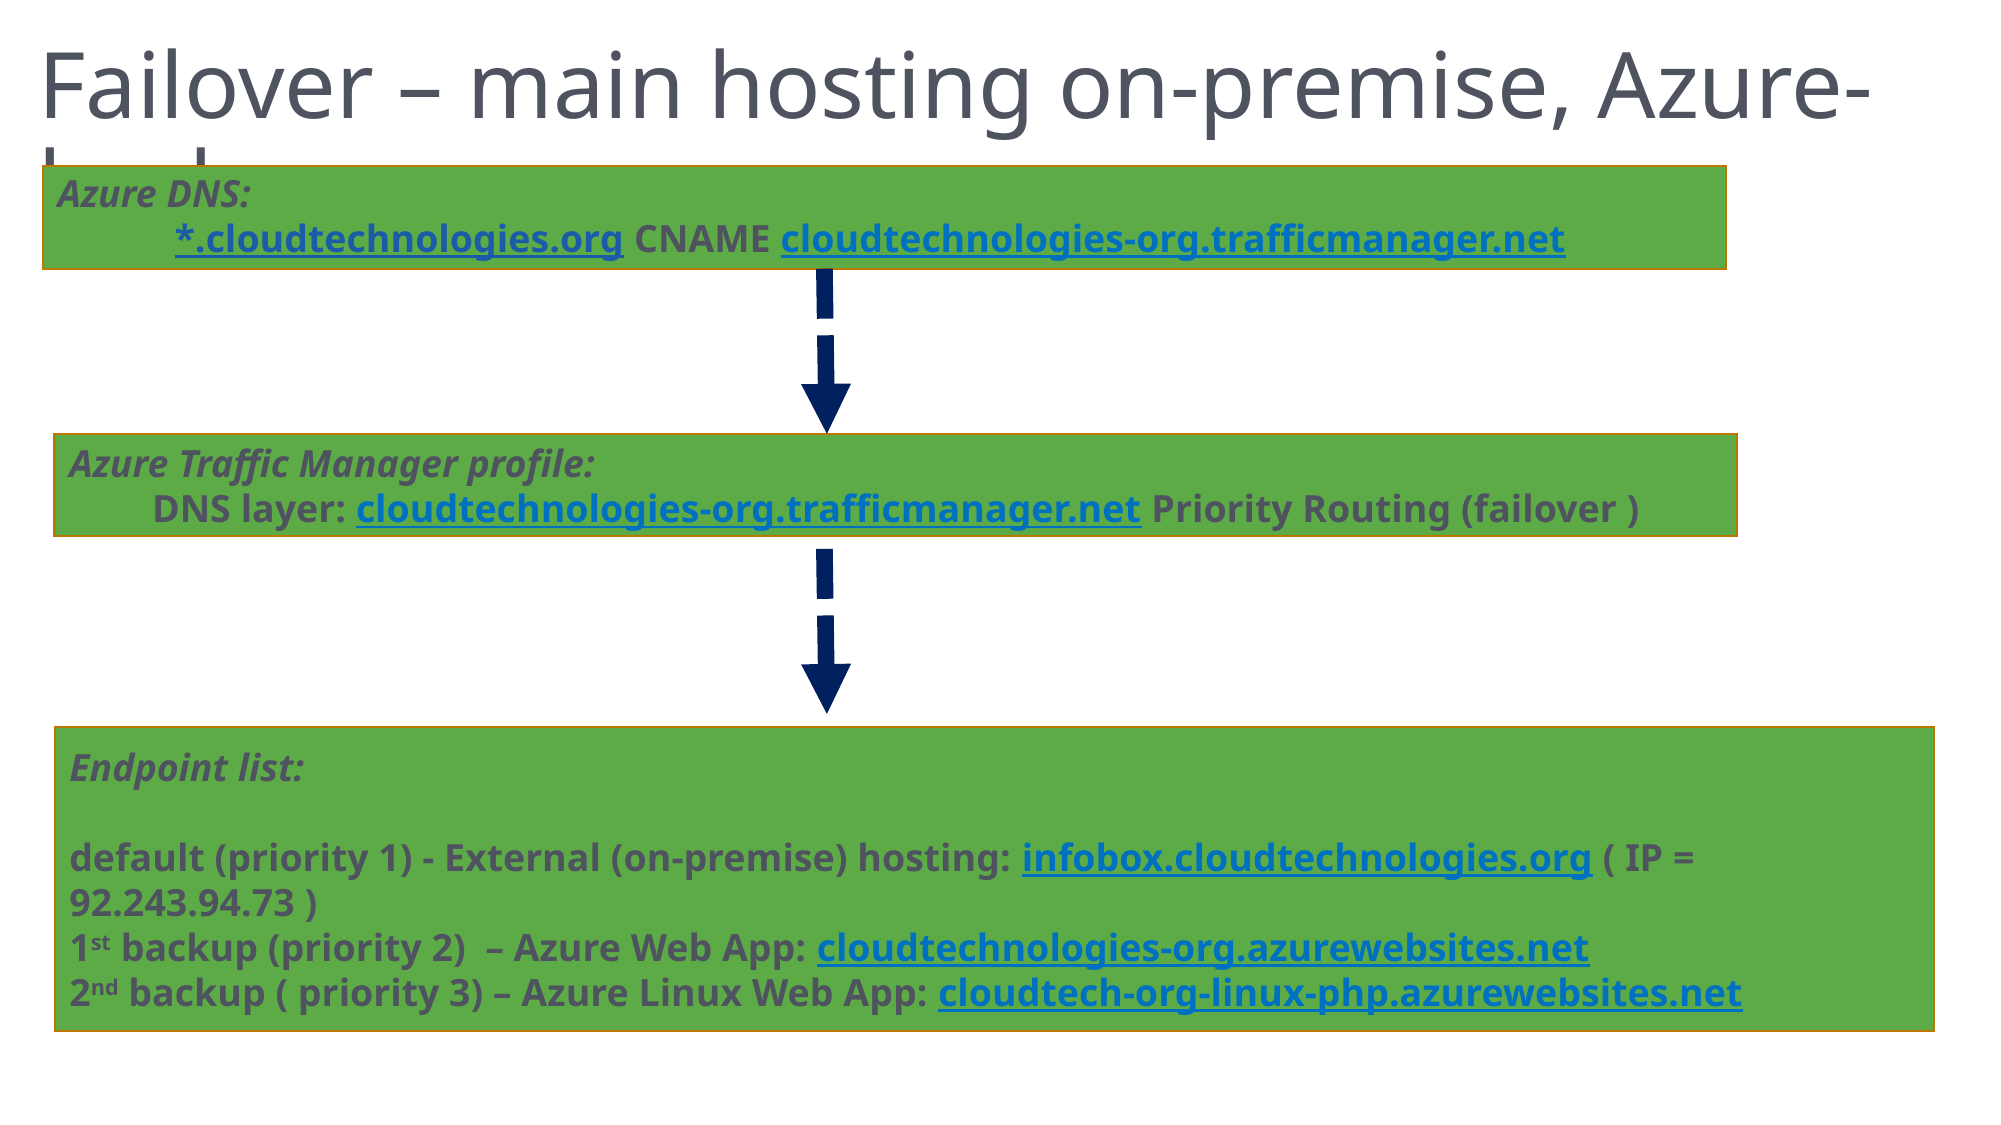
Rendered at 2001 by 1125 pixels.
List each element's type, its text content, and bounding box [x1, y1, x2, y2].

text_box Endpoint list: default (priority 1) - External (on-premise) hosting: infobox.cloudtechnologies.org ( IP = 92.243.94.73 ) 1st backup (priority 2) – Azure Web App: cloudtechnologies-org.azurewebsites.net 2nd backup ( priority 3) – Azure Linux Web App: cloudtech-org-linux-php.azurewebsites.net [54, 726, 1935, 1032]
title Failover – main hosting on-premise, Azure- backup [23, 32, 2000, 180]
text_box Azure DNS: *.cloudtechnologies.org CNAME cloudtechnologies-org.trafficmanager.net [42, 165, 1727, 270]
text_box Azure Traffic Manager profile: DNS layer: cloudtechnologies-org.trafficmanager.net Priority Routing (failover ) [53, 433, 1738, 537]
